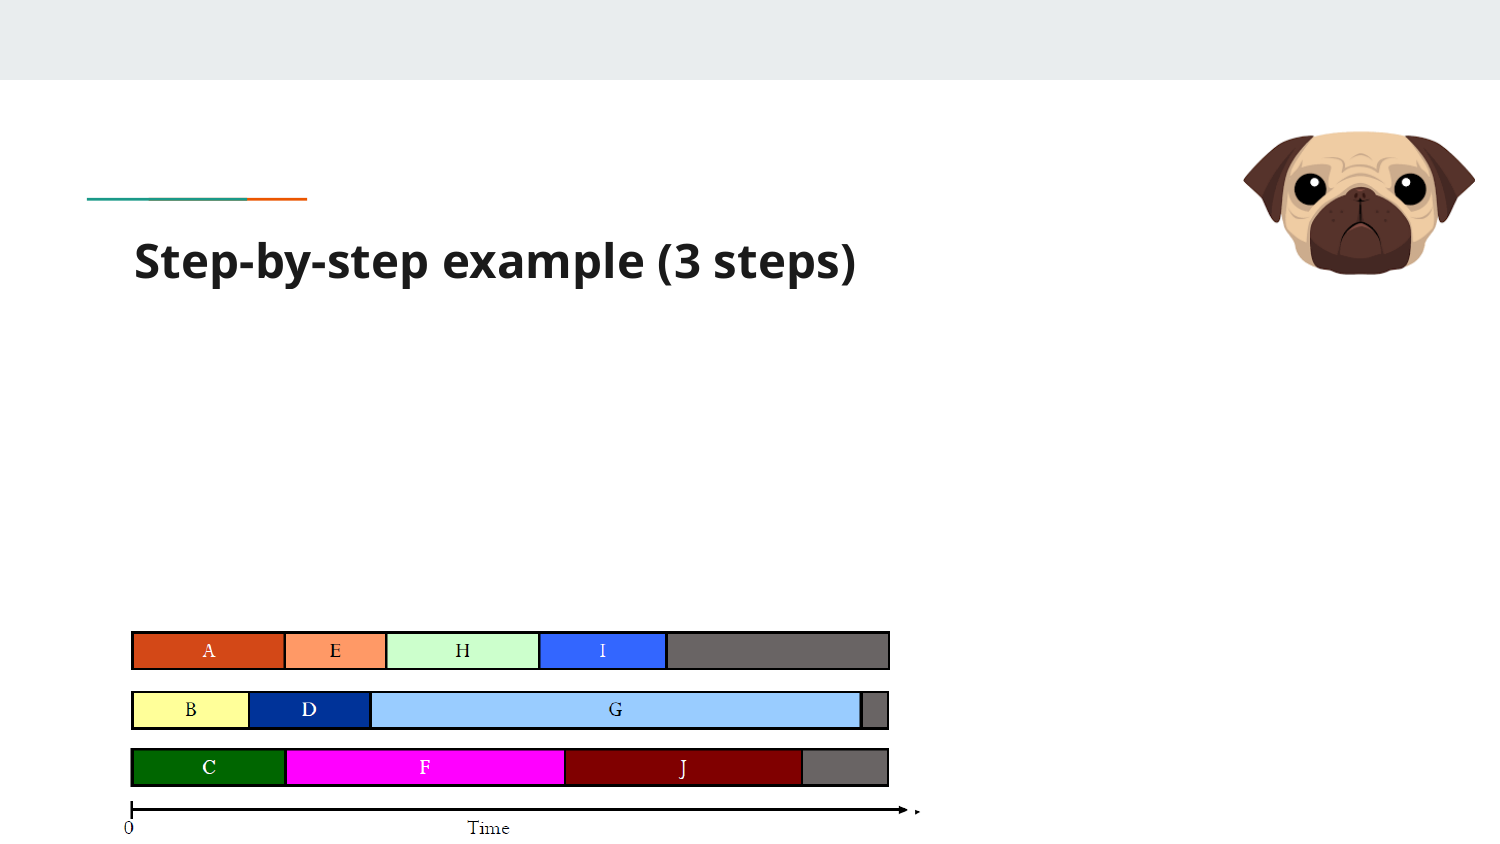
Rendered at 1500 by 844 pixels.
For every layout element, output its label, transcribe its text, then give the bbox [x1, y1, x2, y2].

picture [1243, 84, 1475, 316]
title Step-by-step example (3 steps) [119, 216, 1238, 305]
picture [100, 289, 939, 844]
